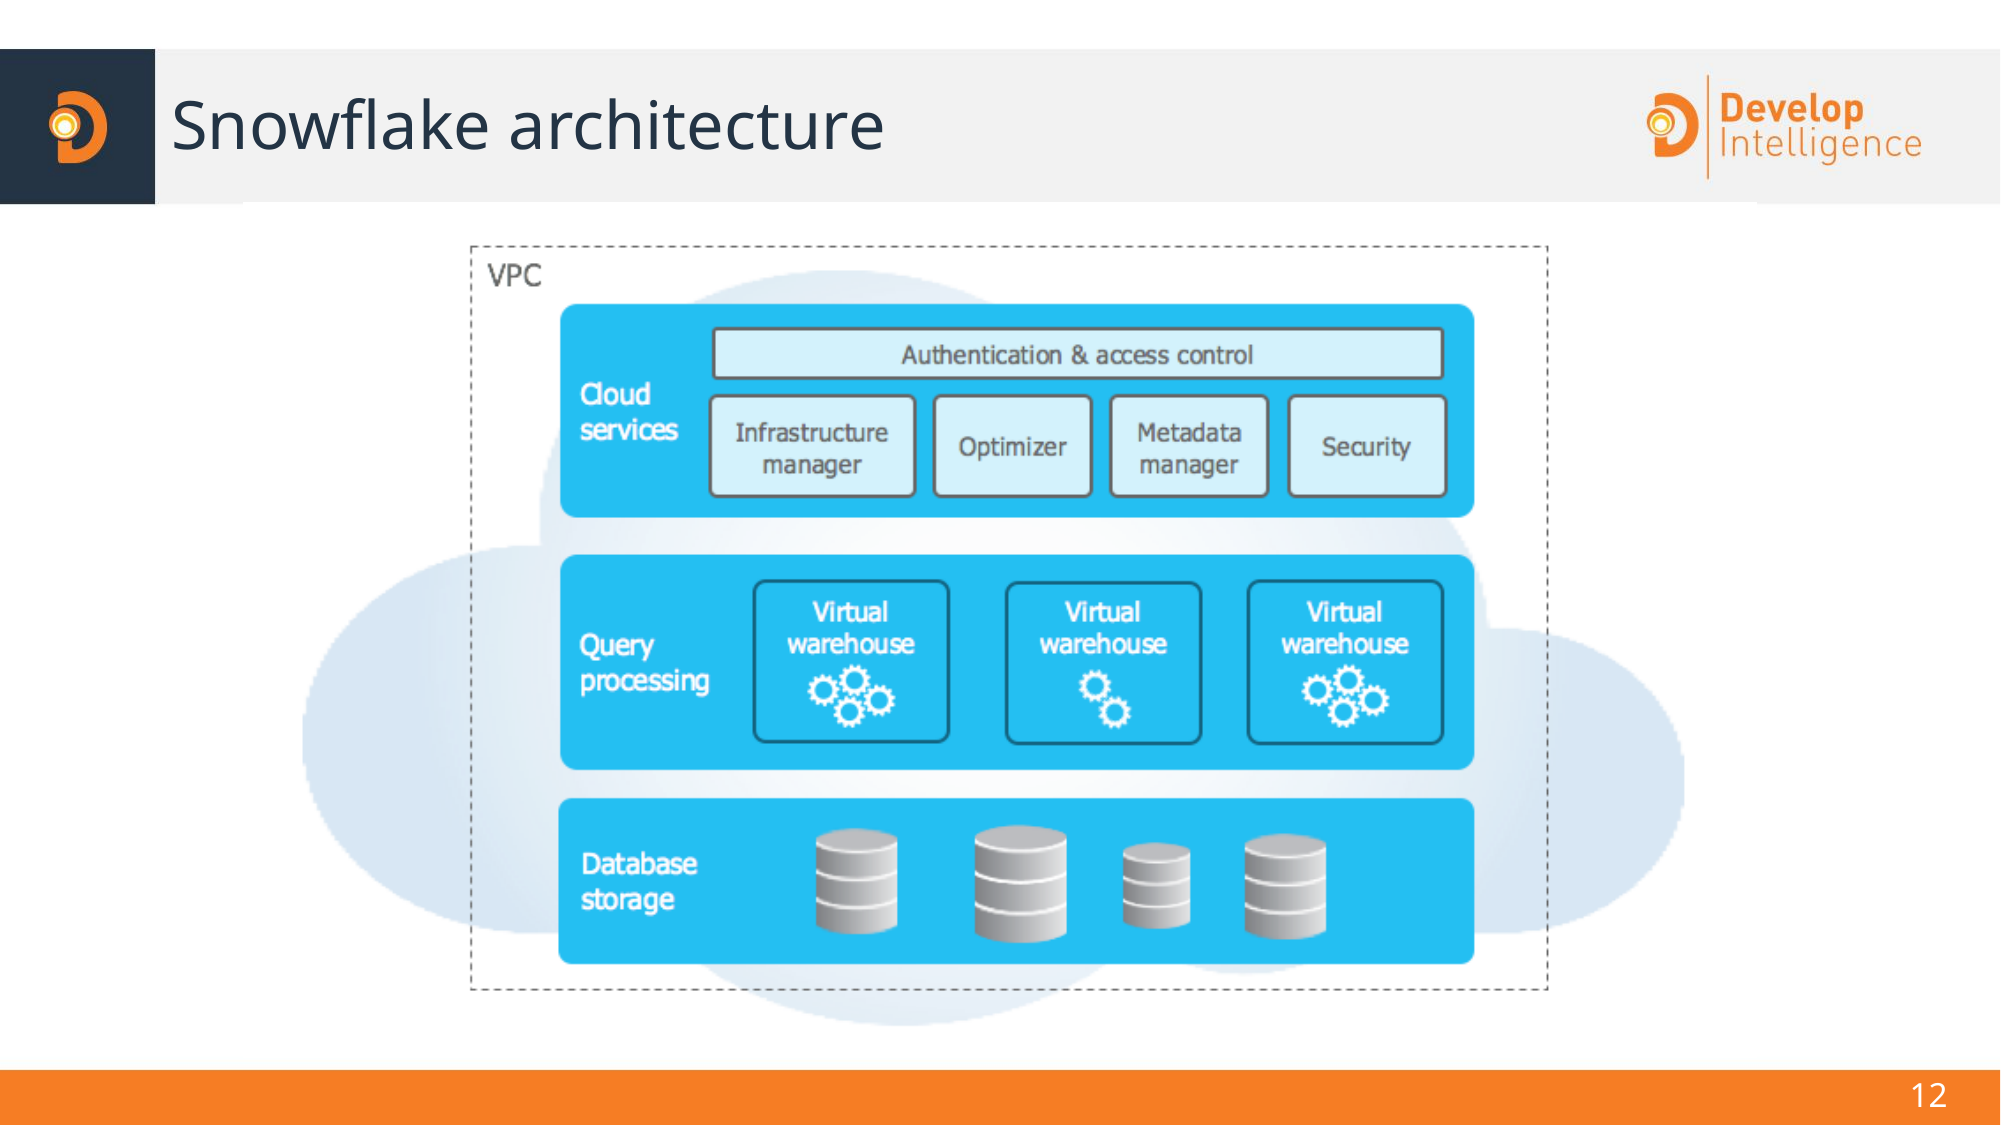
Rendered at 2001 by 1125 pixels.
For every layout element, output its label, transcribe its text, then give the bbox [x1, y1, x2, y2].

title Snowflake architecture [156, 53, 1999, 203]
picture [0, 0, 2001, 1125]
slide_number 12 [1860, 1072, 1998, 1122]
